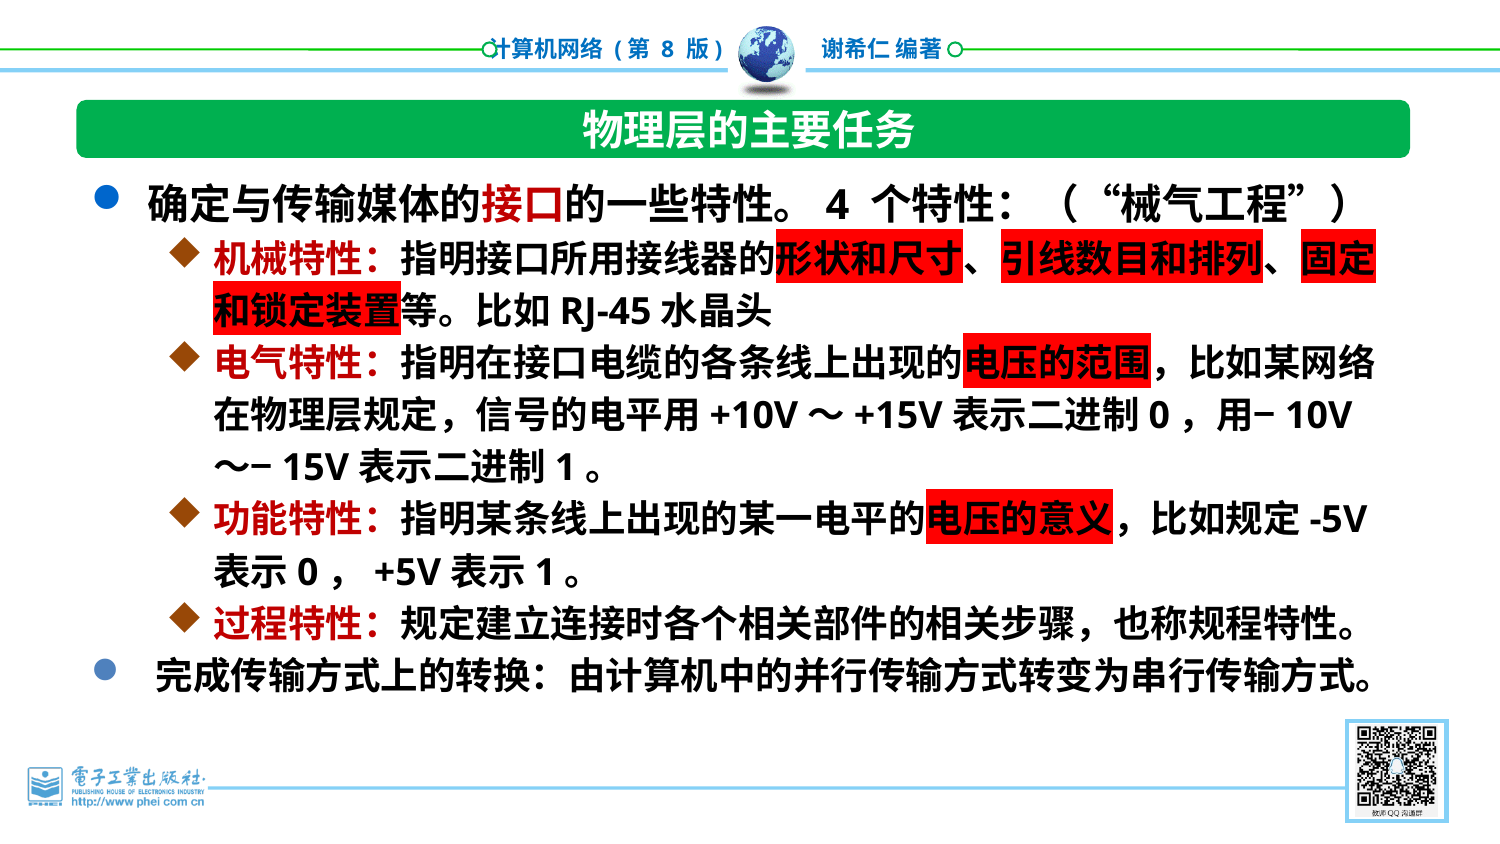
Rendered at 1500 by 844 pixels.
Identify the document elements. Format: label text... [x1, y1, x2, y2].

picture [1355, 724, 1438, 817]
picture [736, 24, 796, 99]
picture [23, 764, 208, 809]
list 物理层的主要任务 [204, 99, 1293, 158]
list 确定与传输媒体的接口的一些特性。4 个特性：（“械气工程”） 机械特性：指明接口所用接线器的形状和尺寸、引线数目和排列、固定和锁定装置等。比如RJ-45水晶头 电气特性：指明在接口电缆的各条线上出现的电压的范围，比如某网络在物理层规定，信号的电平用+10V～+15V表示二进制0，用−10V～−15V表示二进制1。 功能特性：指明某条线上出现的某一电平的电压的意义，比如规定-5V表示0，+5V表示1。 过程特性：规定建立连接时各个相关部件的相关步骤，也称规程特性。 完成传输方式上的转换：由计算机中的并行传输方式转变为串行传输方式。 [76, 158, 1410, 712]
